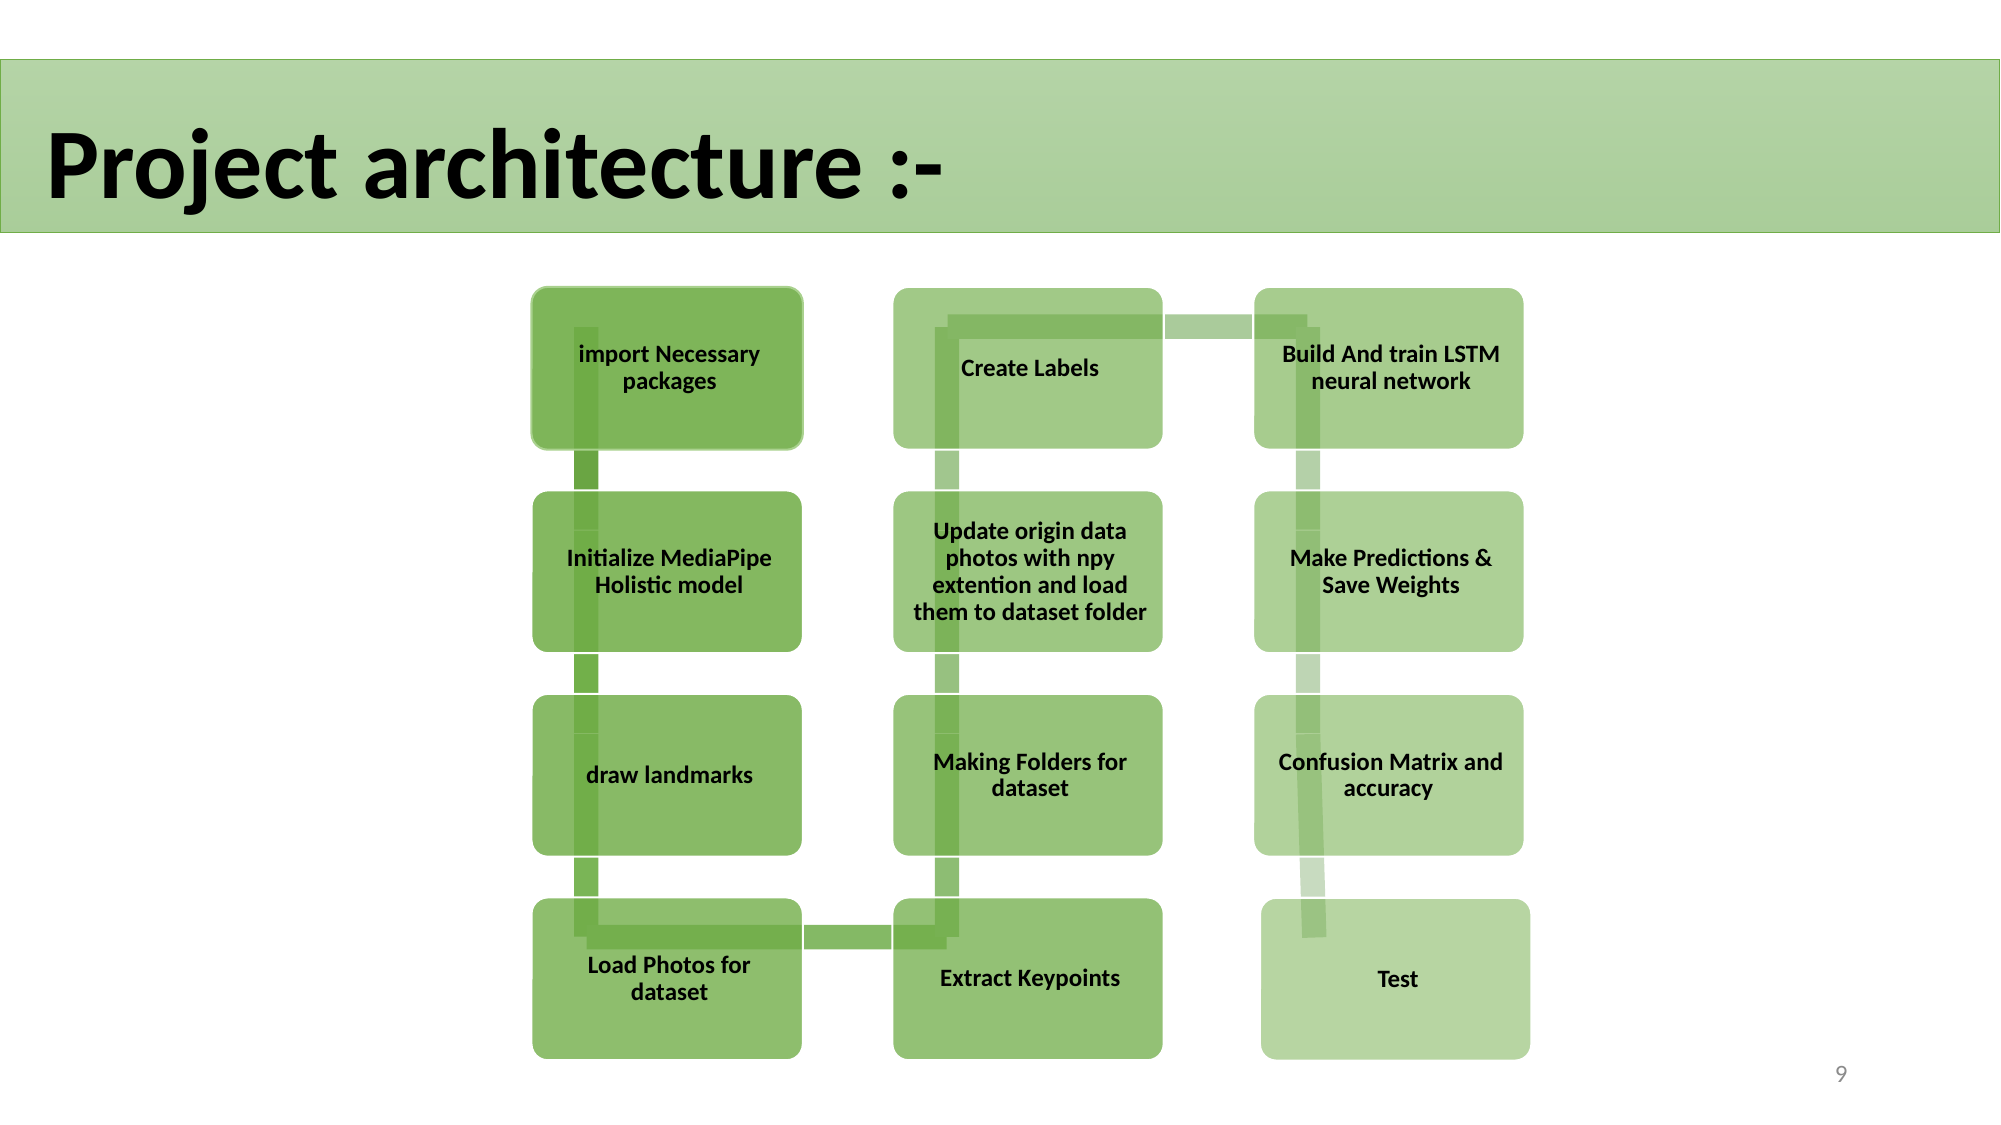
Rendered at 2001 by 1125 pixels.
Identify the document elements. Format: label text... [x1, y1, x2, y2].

slide_number 9 [1412, 1061, 1863, 1103]
title Project architecture :- [0, 59, 2000, 233]
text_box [137, 286, 1919, 1061]
